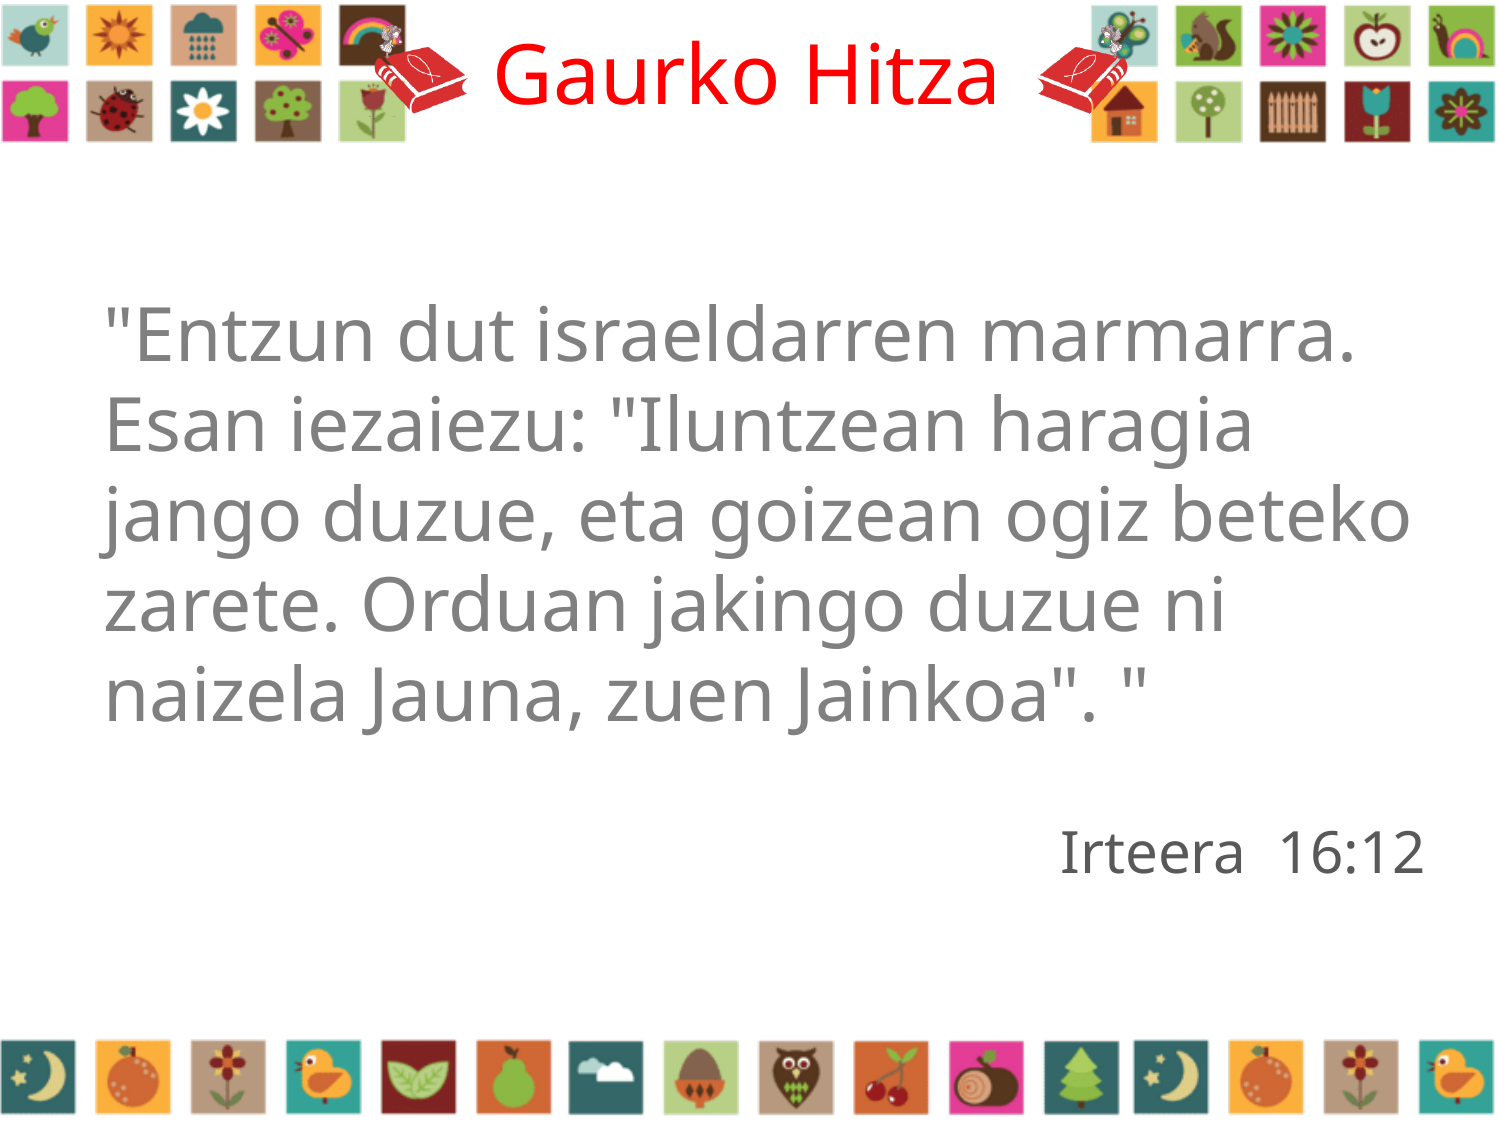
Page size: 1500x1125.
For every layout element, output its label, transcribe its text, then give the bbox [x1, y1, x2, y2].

text_box Gaurko Hitza [425, 13, 1078, 129]
picture [0, 3, 500, 150]
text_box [0, 1028, 1500, 1118]
picture [1005, 3, 1500, 150]
text_box "Entzun dut israeldarren marmarra. Esan iezaiezu: "Iluntzean haragia jango duzue, eta goizean ogiz beteko zarete. Orduan jakingo duzue ni naizela Jauna, zuen Jainkoa". " [88, 278, 1436, 744]
text_box Irteera 16:12 [808, 807, 1441, 893]
